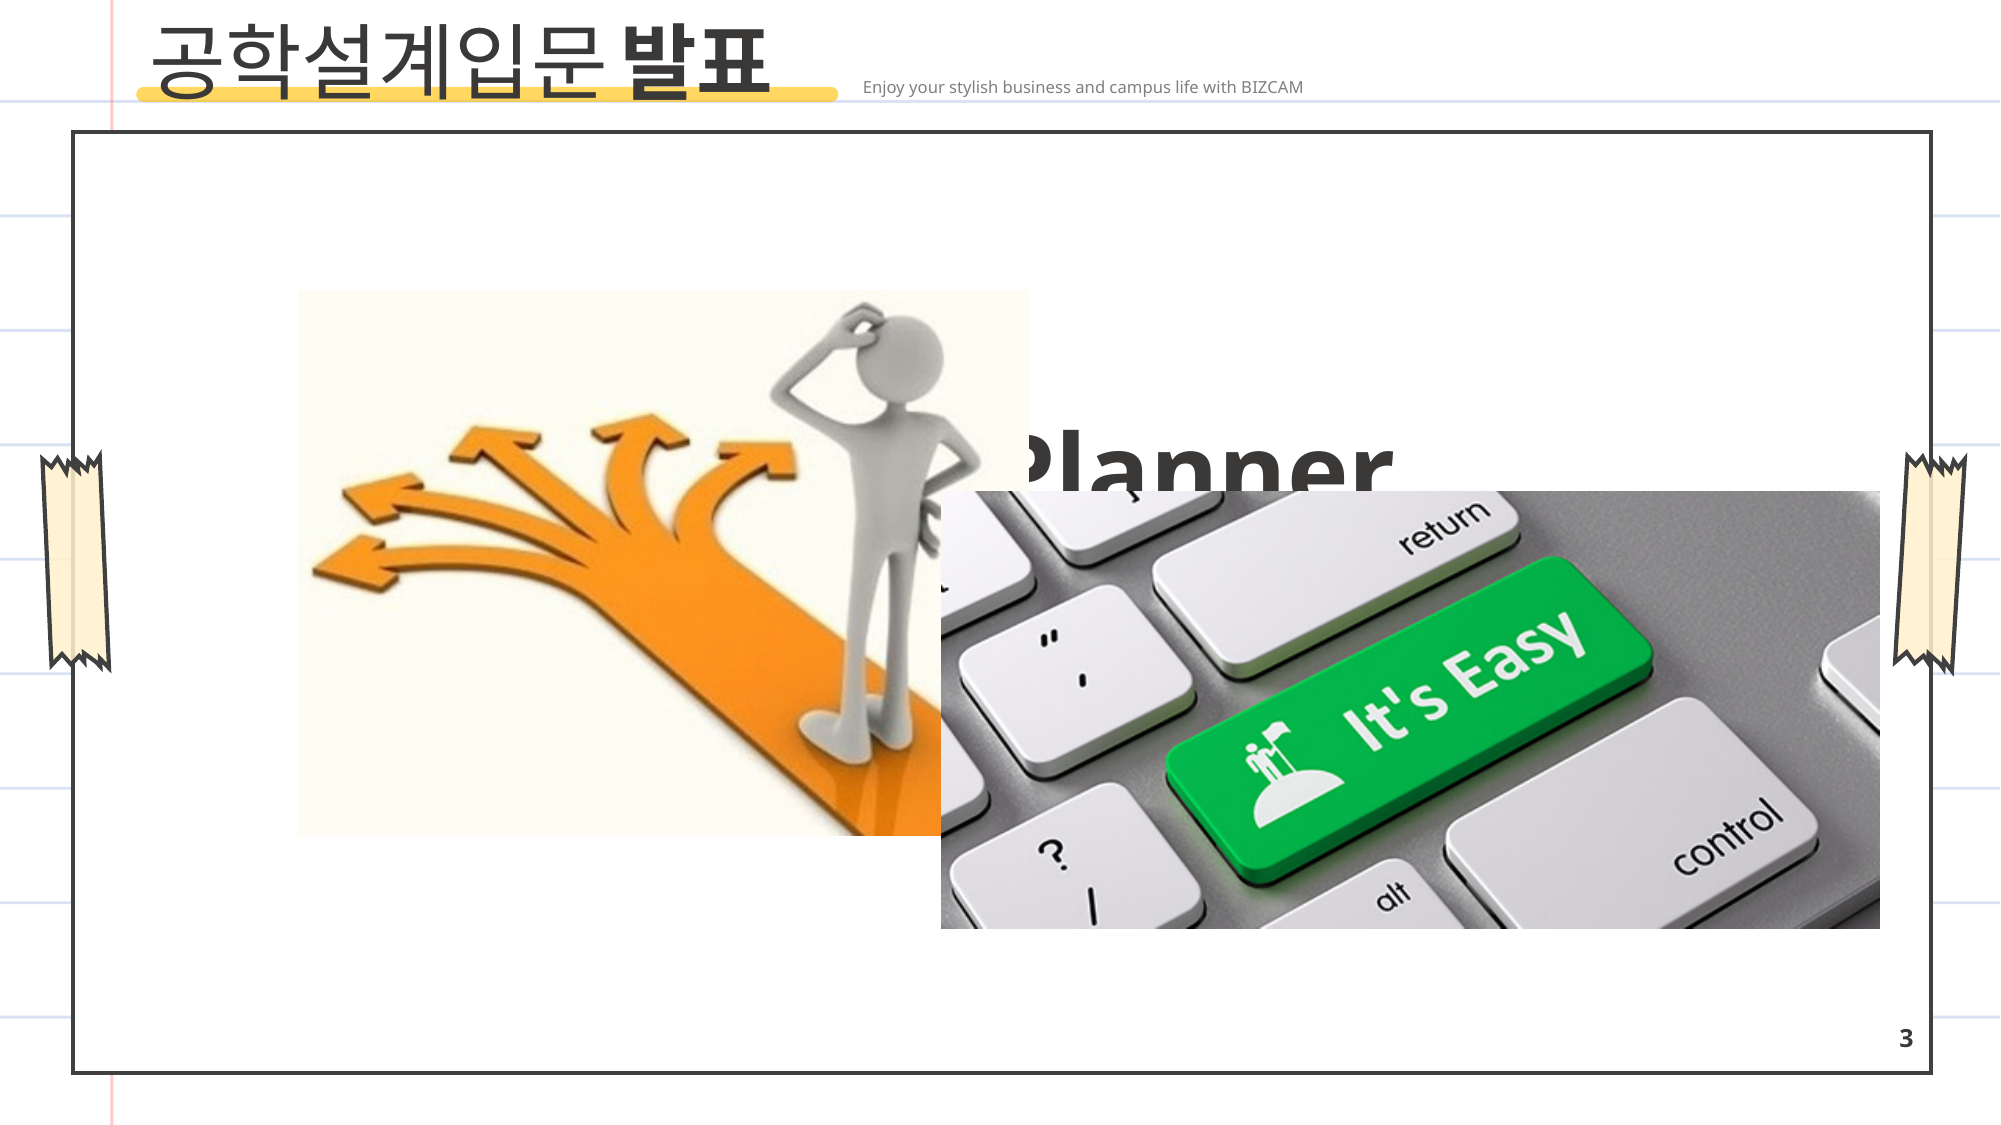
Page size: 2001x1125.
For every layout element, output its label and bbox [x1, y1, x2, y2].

picture [298, 290, 1880, 929]
text_box [0, 0, 2000, 1125]
